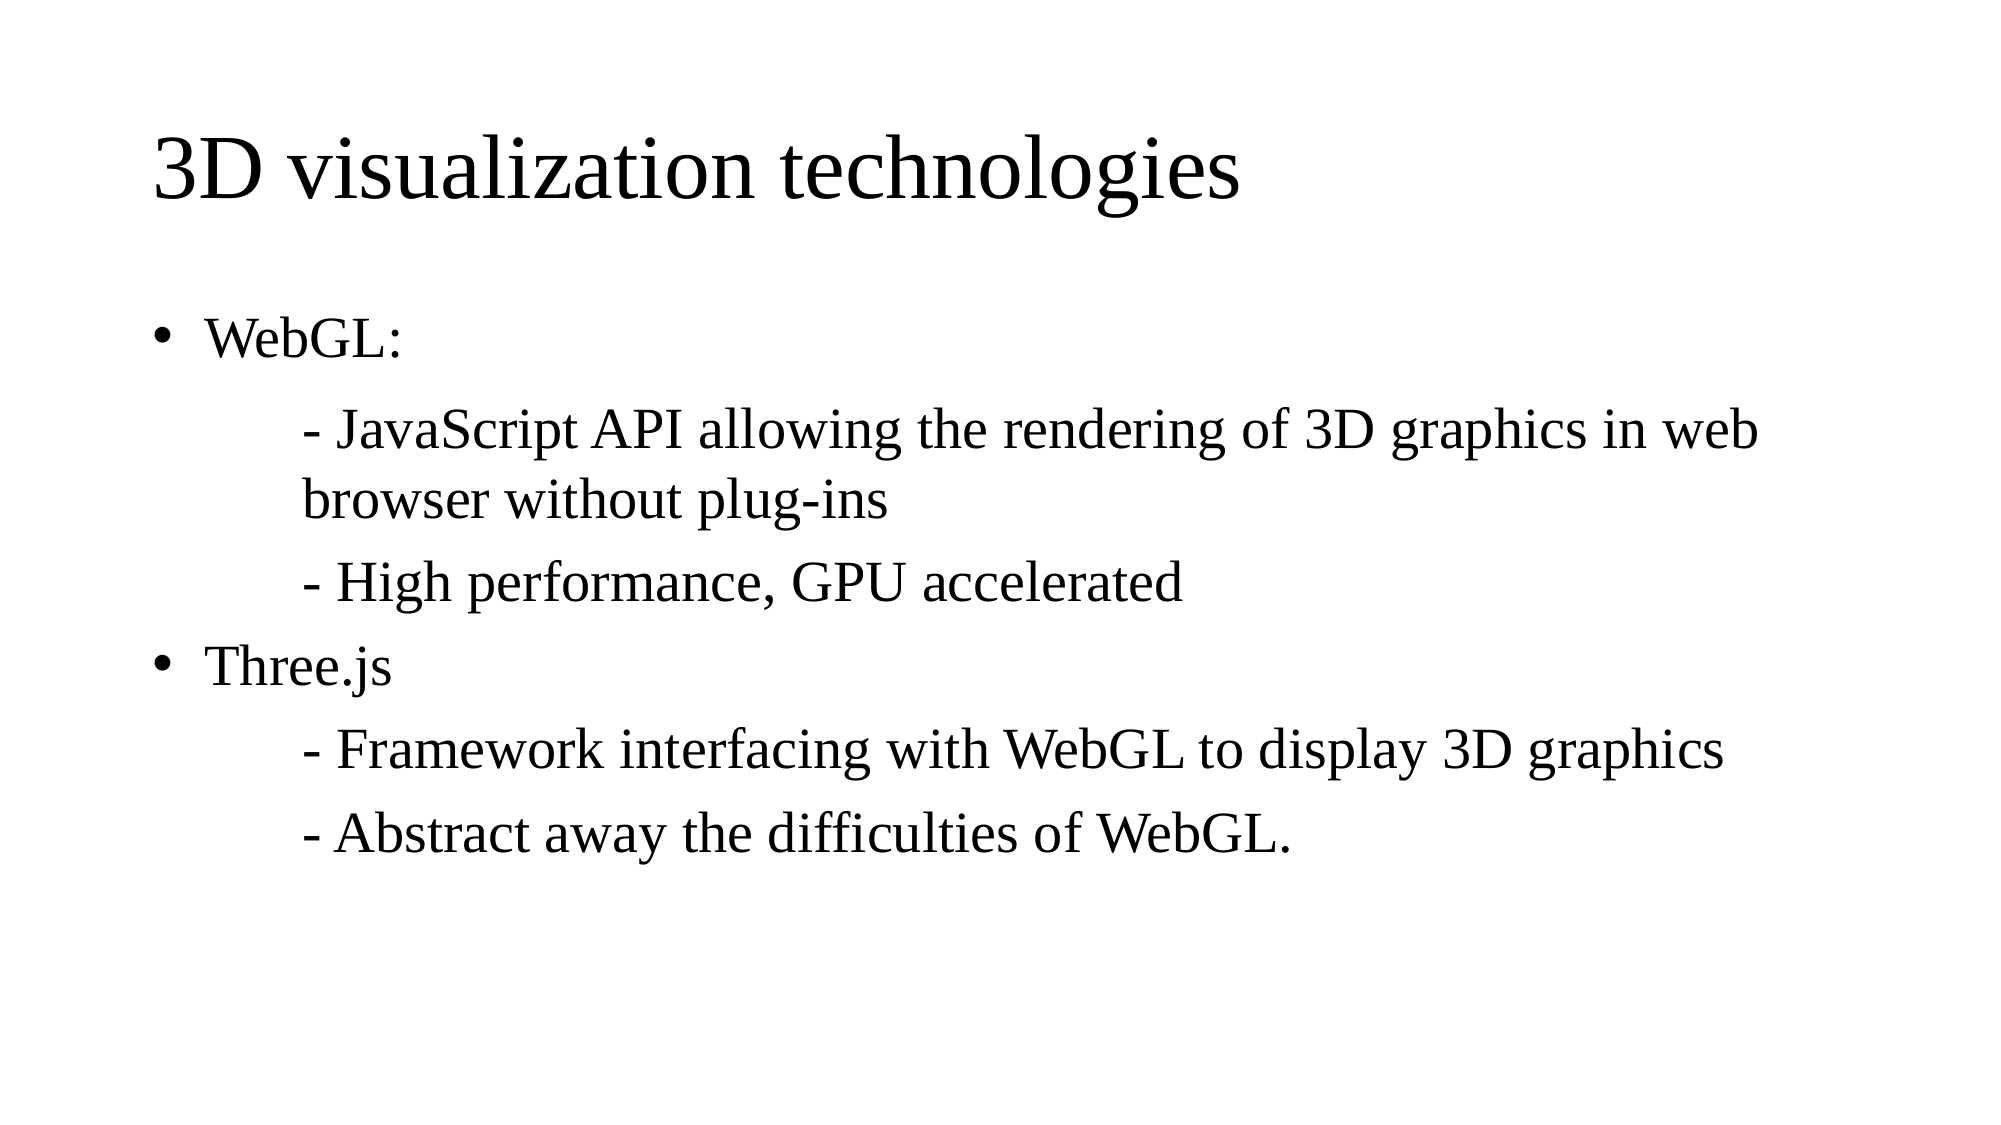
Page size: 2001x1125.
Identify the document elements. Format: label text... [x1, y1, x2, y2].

title 3D visualization technologies [137, 59, 1863, 278]
list WebGL: - JavaScript API allowing the rendering of 3D graphics in web browser without plug-ins - High performance, GPU accelerated Three.js - Framework interfacing with WebGL to display 3D graphics - Abstract away the difficulties of WebGL. [137, 299, 1863, 1014]
